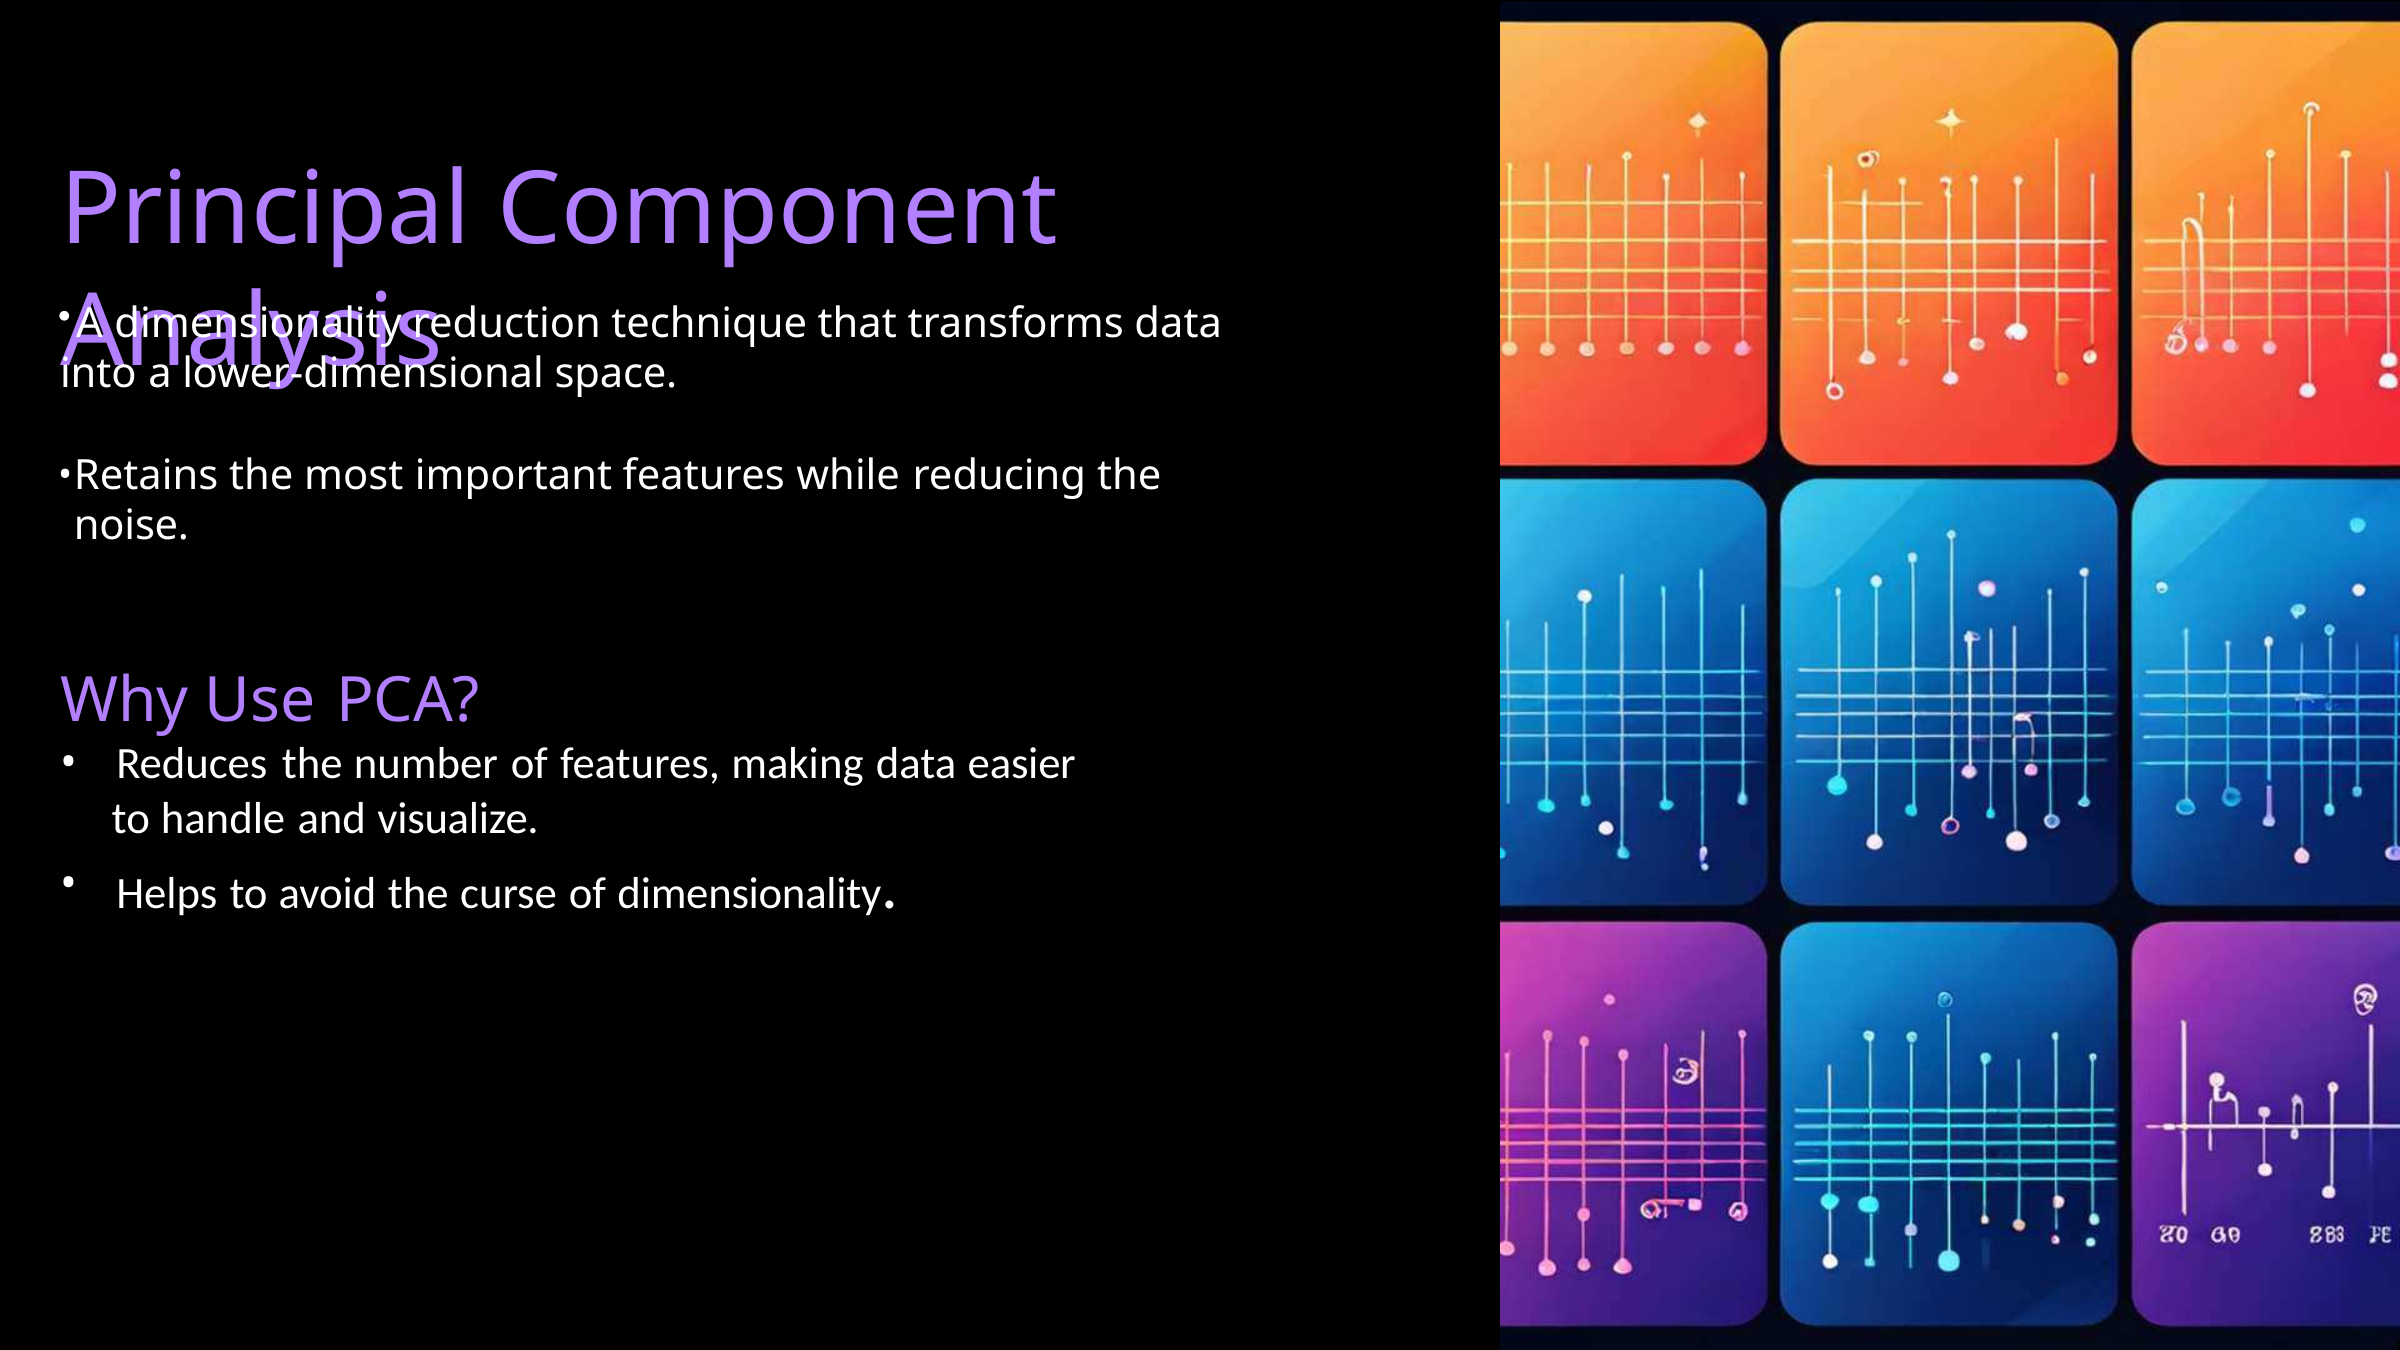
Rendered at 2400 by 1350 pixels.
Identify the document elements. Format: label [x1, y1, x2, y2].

text_box [0, 0, 2400, 1350]
